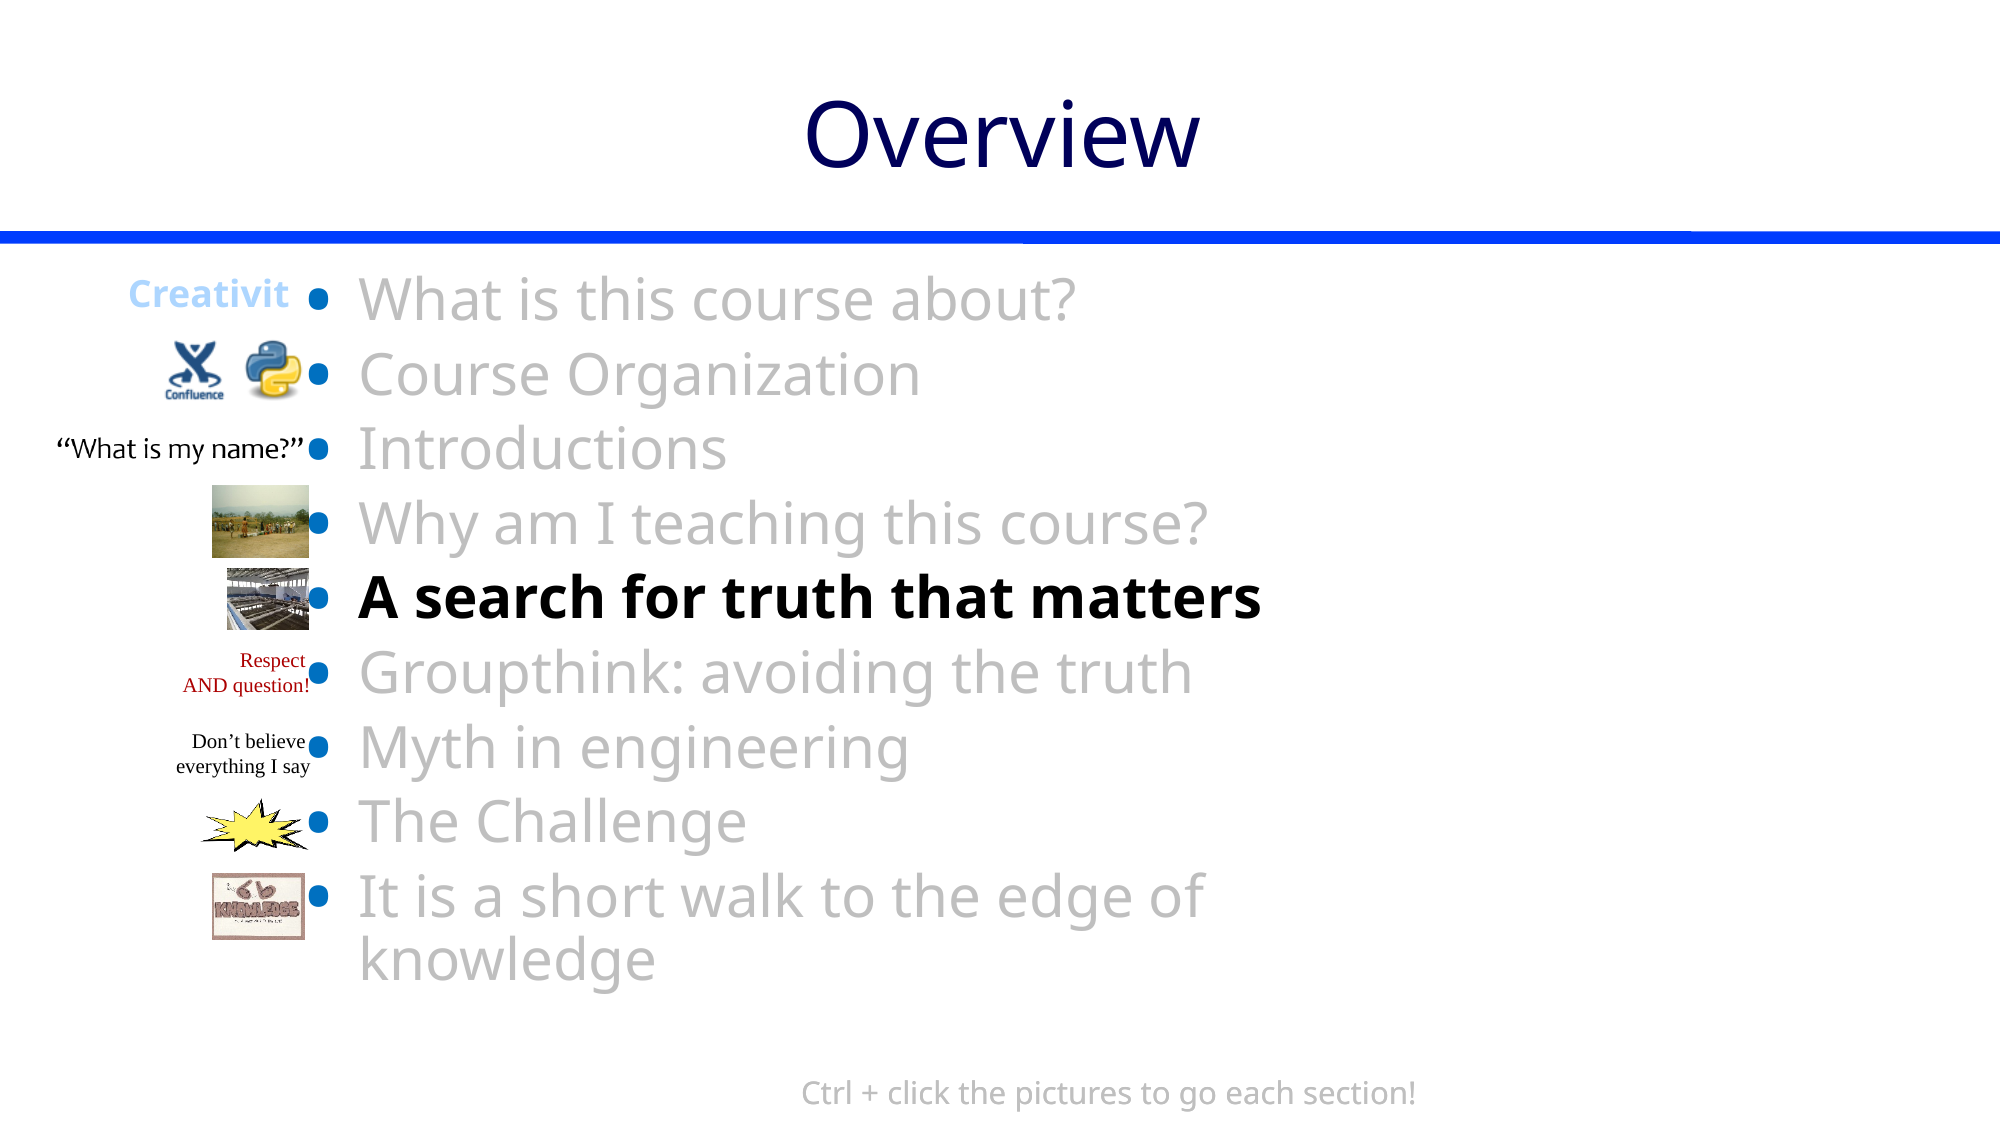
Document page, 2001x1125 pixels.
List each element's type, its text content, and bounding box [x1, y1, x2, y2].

picture [227, 568, 309, 630]
list What is this course about? Course Organization Introductions Why am I teaching this course? A search for truth that matters Groupthink: avoiding the truth Myth in engineering The Challenge It is a short walk to the edge of knowledge [287, 262, 1426, 1006]
text_box Don’t believe everything I say [160, 720, 326, 785]
picture [149, 325, 305, 410]
picture [199, 797, 309, 853]
text_box Creativity [92, 262, 305, 368]
picture [212, 872, 305, 940]
text_box Respect AND question! [167, 639, 326, 704]
title Overview [75, 37, 1930, 225]
picture [49, 422, 305, 468]
text_box Ctrl + click the pictures to go each section! [786, 1066, 1475, 1119]
picture [212, 485, 309, 559]
